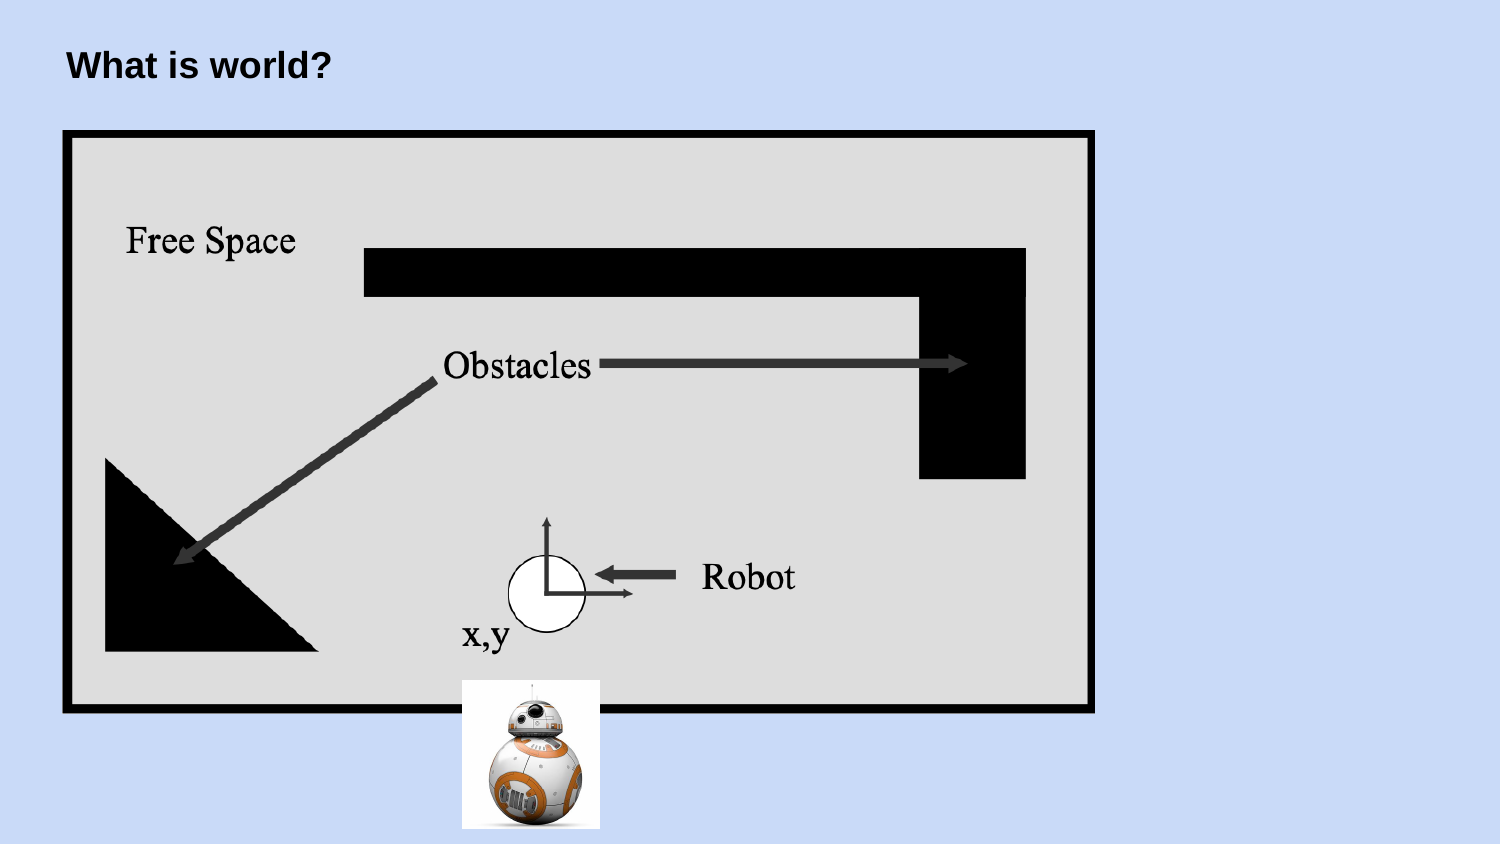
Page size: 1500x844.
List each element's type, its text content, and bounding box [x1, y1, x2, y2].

title What is world? [51, 25, 1449, 96]
picture [62, 130, 1095, 829]
